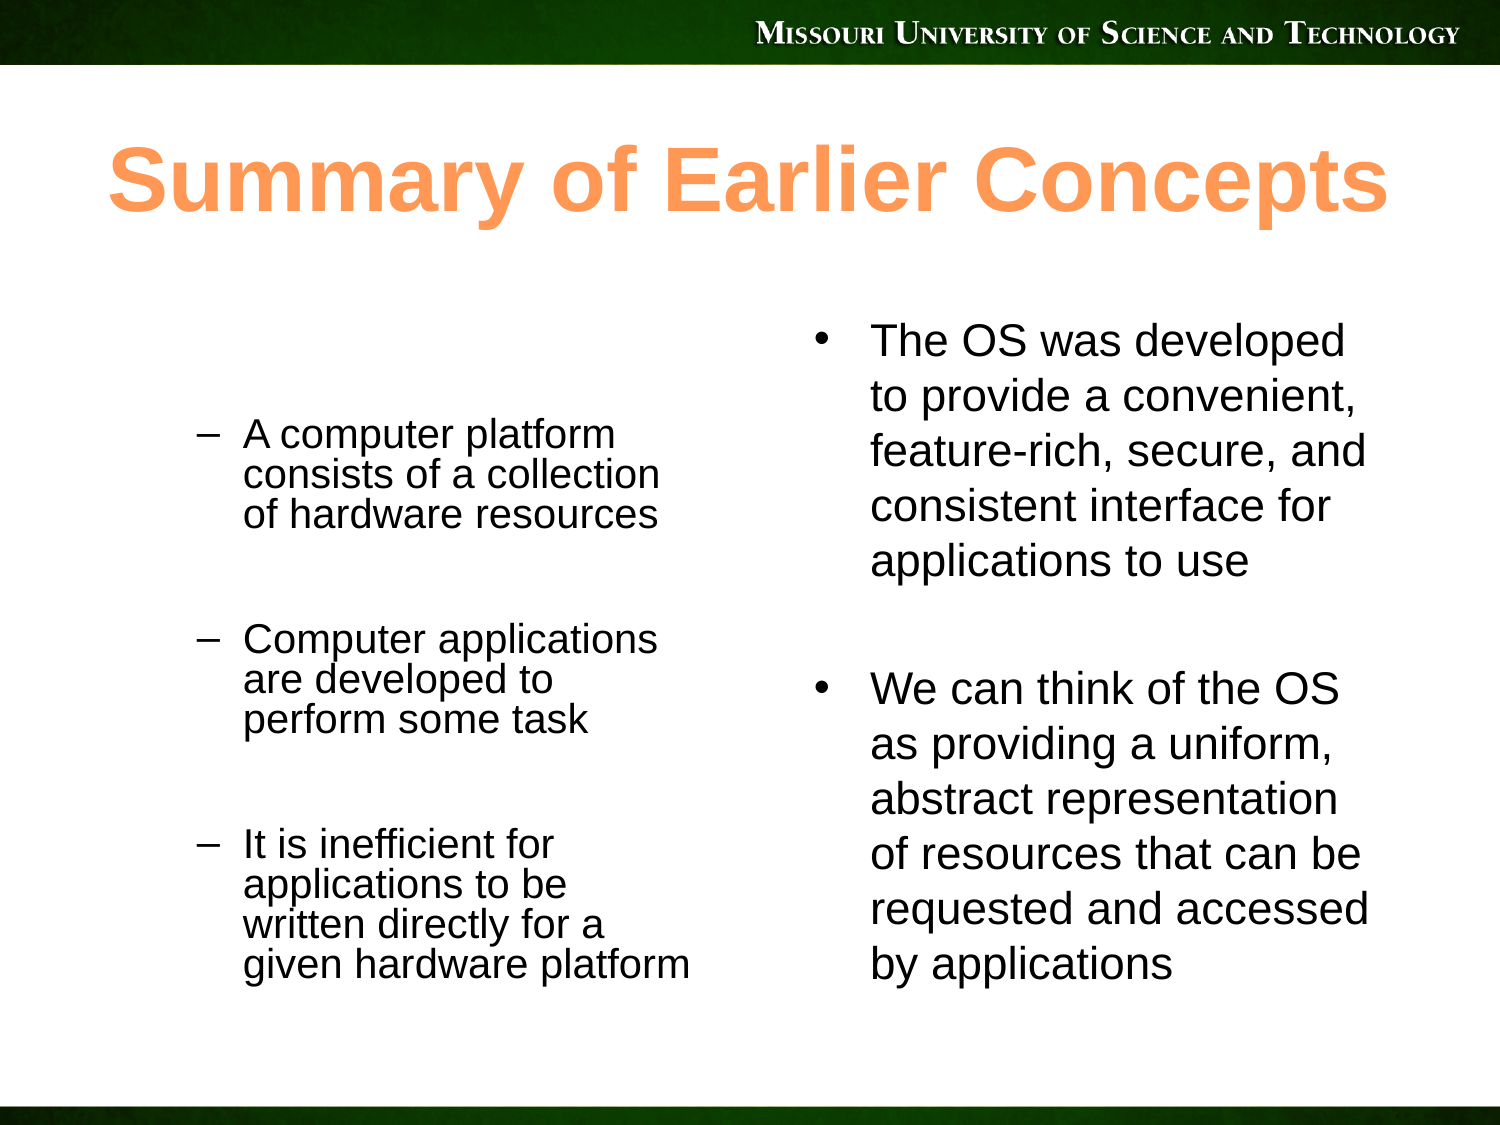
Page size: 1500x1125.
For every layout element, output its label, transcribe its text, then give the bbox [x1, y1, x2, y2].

title Summary of Earlier Concepts [75, 81, 1425, 269]
picture [0, 0, 1500, 1125]
list A computer platform consists of a collection of hardware resources Computer applications are developed to perform some task It is inefficient for applications to be written directly for a given hardware platform [108, 337, 709, 1005]
list The OS was developed to provide a convenient, feature-rich, secure, and consistent interface for applications to use We can think of the OS as providing a uniform, abstract representation of resources that can be requested and accessed by applications [798, 303, 1399, 966]
